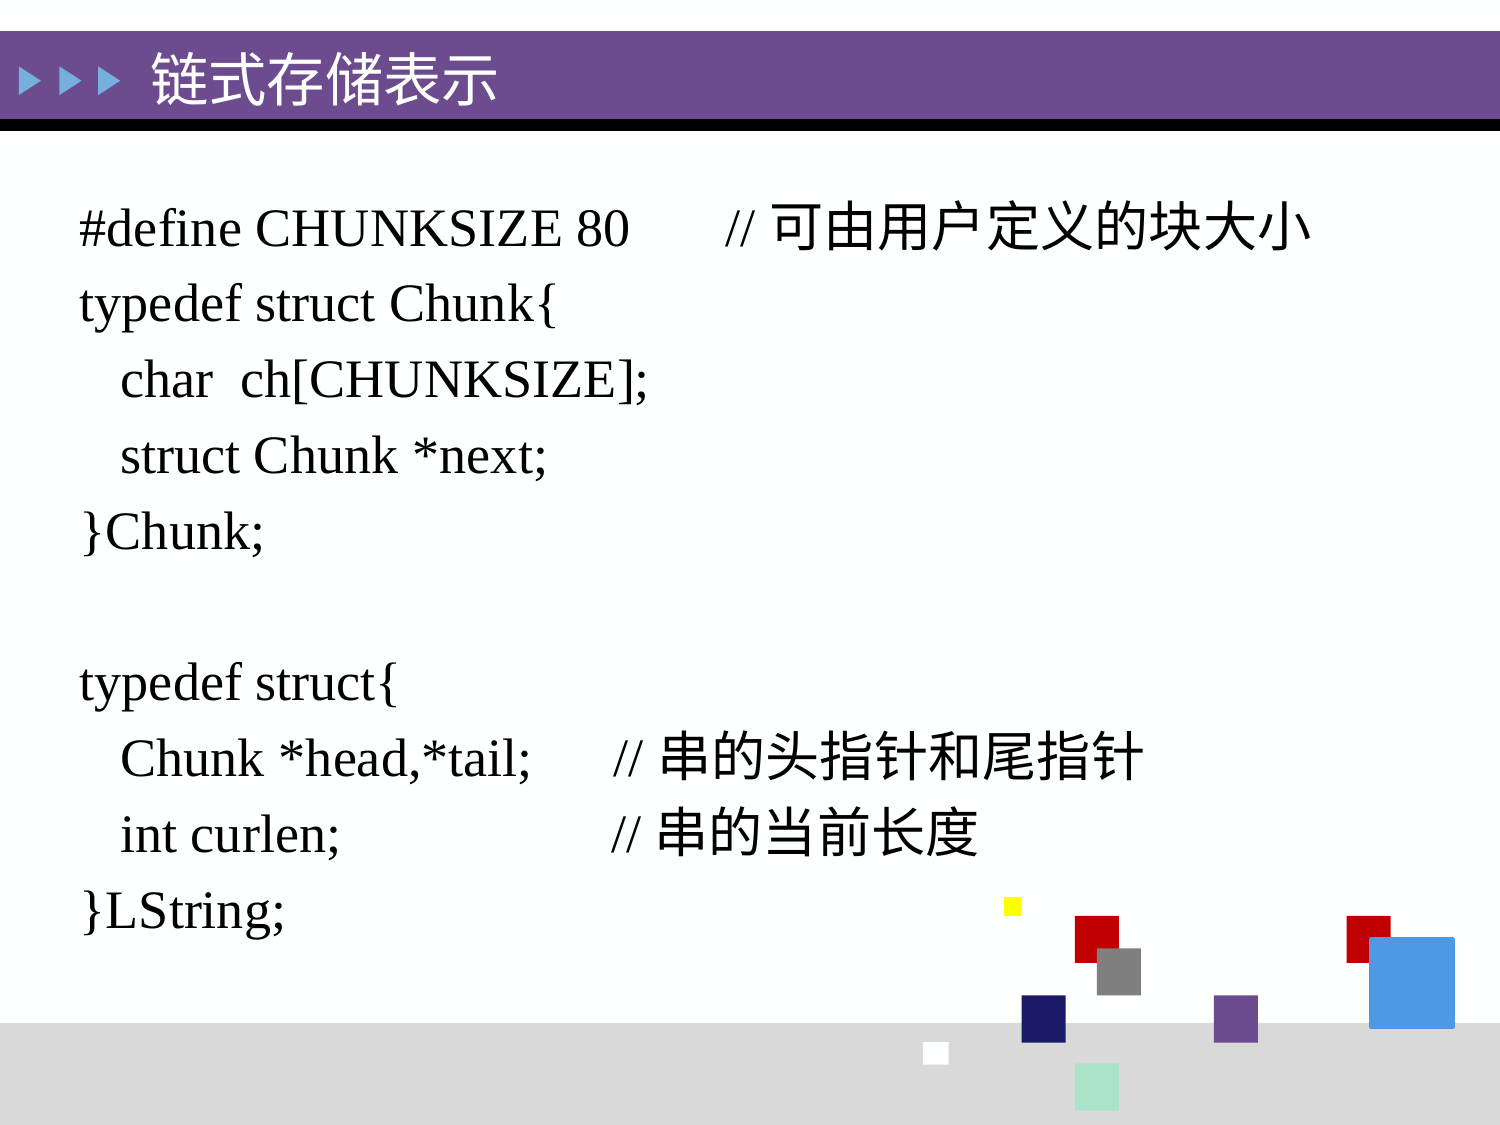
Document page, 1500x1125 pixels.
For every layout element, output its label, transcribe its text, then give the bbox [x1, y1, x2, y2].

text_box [922, 896, 1453, 1111]
text_box #define CHUNKSIZE 80 //可由用户定义的块大小 typedef struct Chunk{ char ch[CHUNKSIZE]; struct Chunk *next; }Chunk; typedef struct{ Chunk *head,*tail; //串的头指针和尾指针 int curlen; //串的当前长度 }LString; [64, 184, 1459, 1023]
text_box 链式存储表示 [135, 35, 714, 121]
text_box [0, 1023, 1500, 1125]
